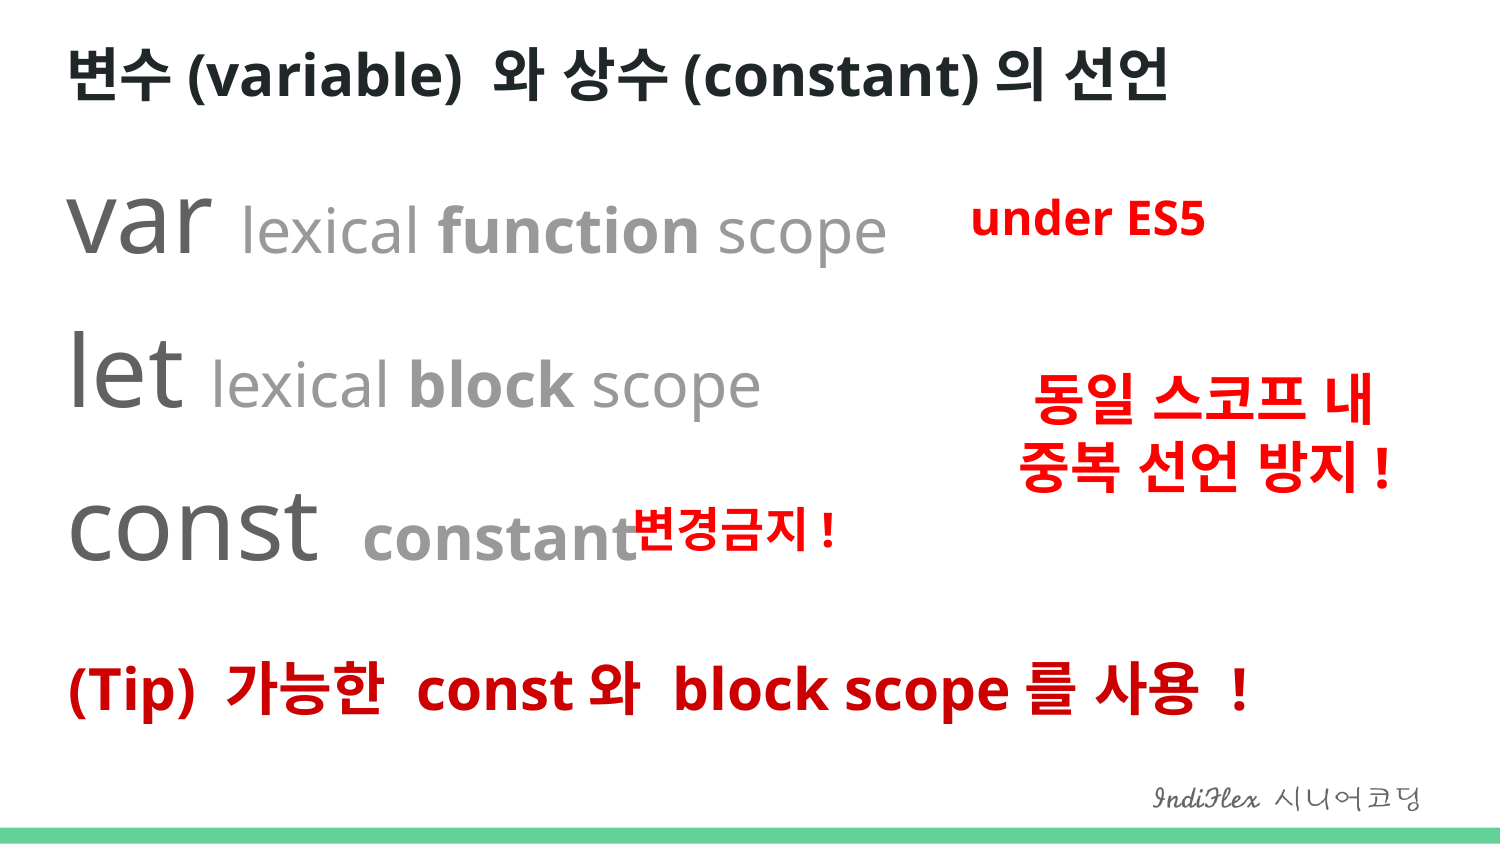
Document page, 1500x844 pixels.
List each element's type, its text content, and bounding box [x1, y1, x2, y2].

text_box (Tip) 가능한 const와 block scope를 사용 ! [53, 637, 1455, 738]
text_box under ES5 [955, 172, 1377, 267]
list var lexical function scope let lexical block scope const constant [51, 139, 981, 644]
text_box 동일 스코프 내 중복 선언 방지! [953, 349, 1455, 515]
title 변수(variable) 와 상수(constant)의 선언 [51, 23, 1449, 117]
text_box 변경금지! [617, 484, 931, 580]
picture [1137, 779, 1434, 816]
